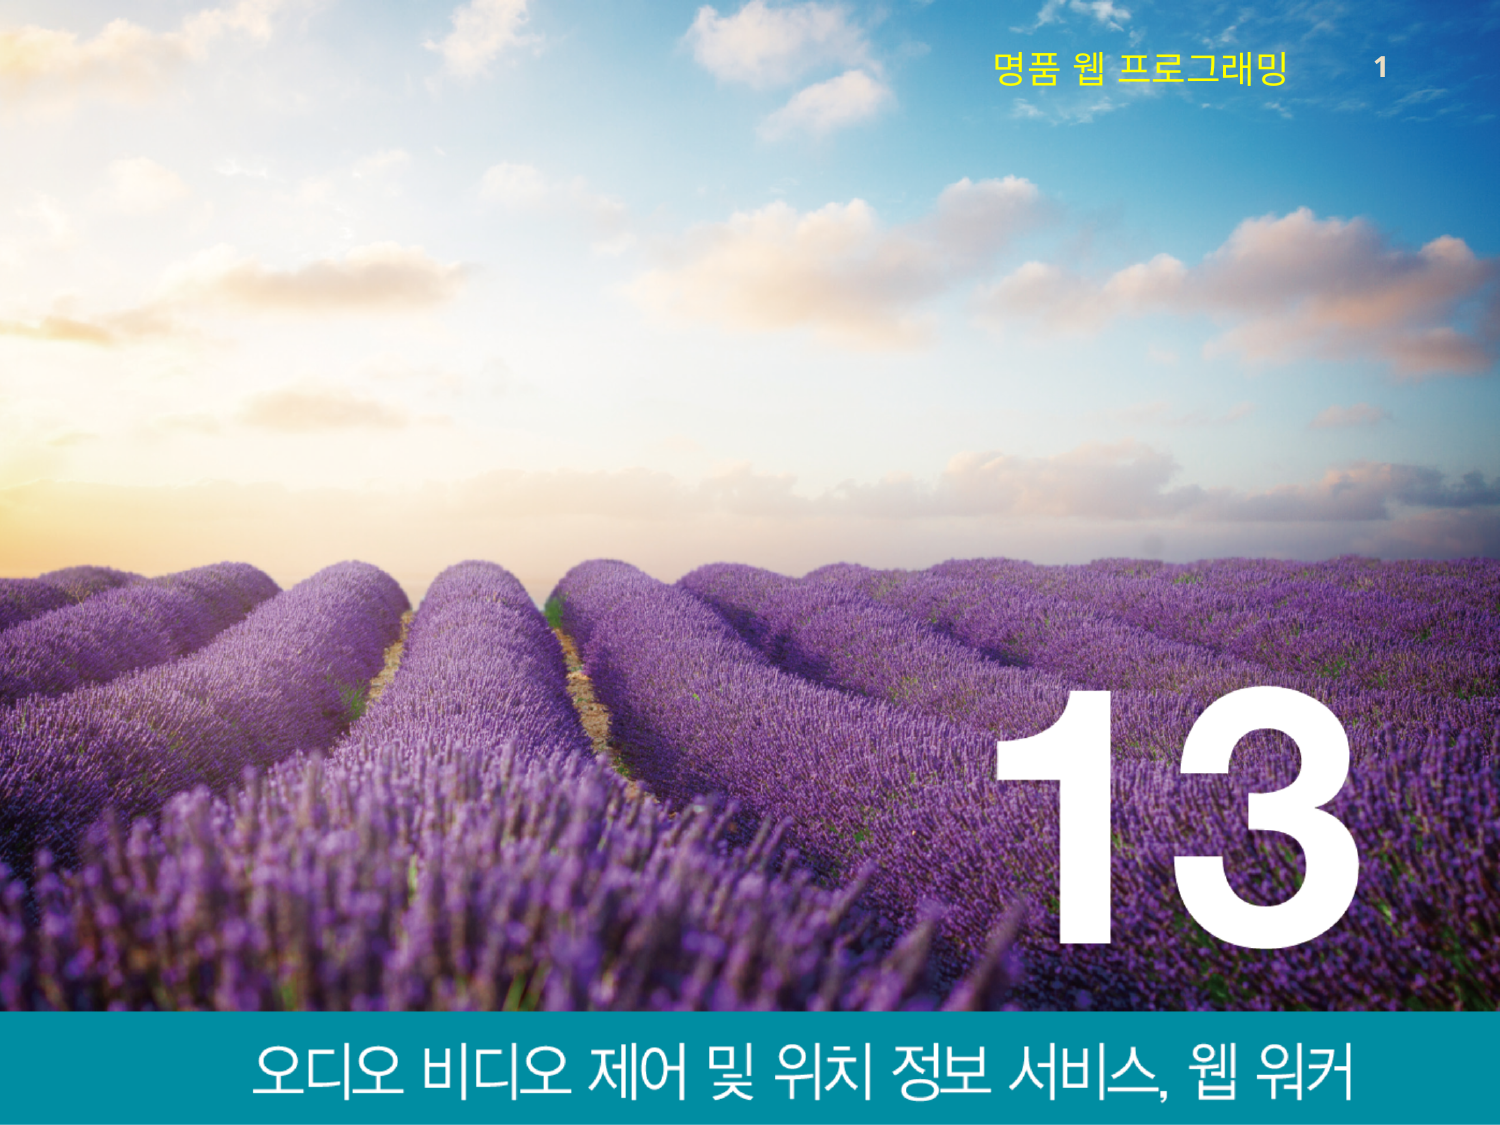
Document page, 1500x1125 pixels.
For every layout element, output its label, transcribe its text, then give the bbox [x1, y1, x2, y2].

picture [0, 0, 1500, 1125]
footer 명품 웹 프로그래밍 [342, 38, 1305, 99]
slide_number 1 [1312, 37, 1450, 100]
